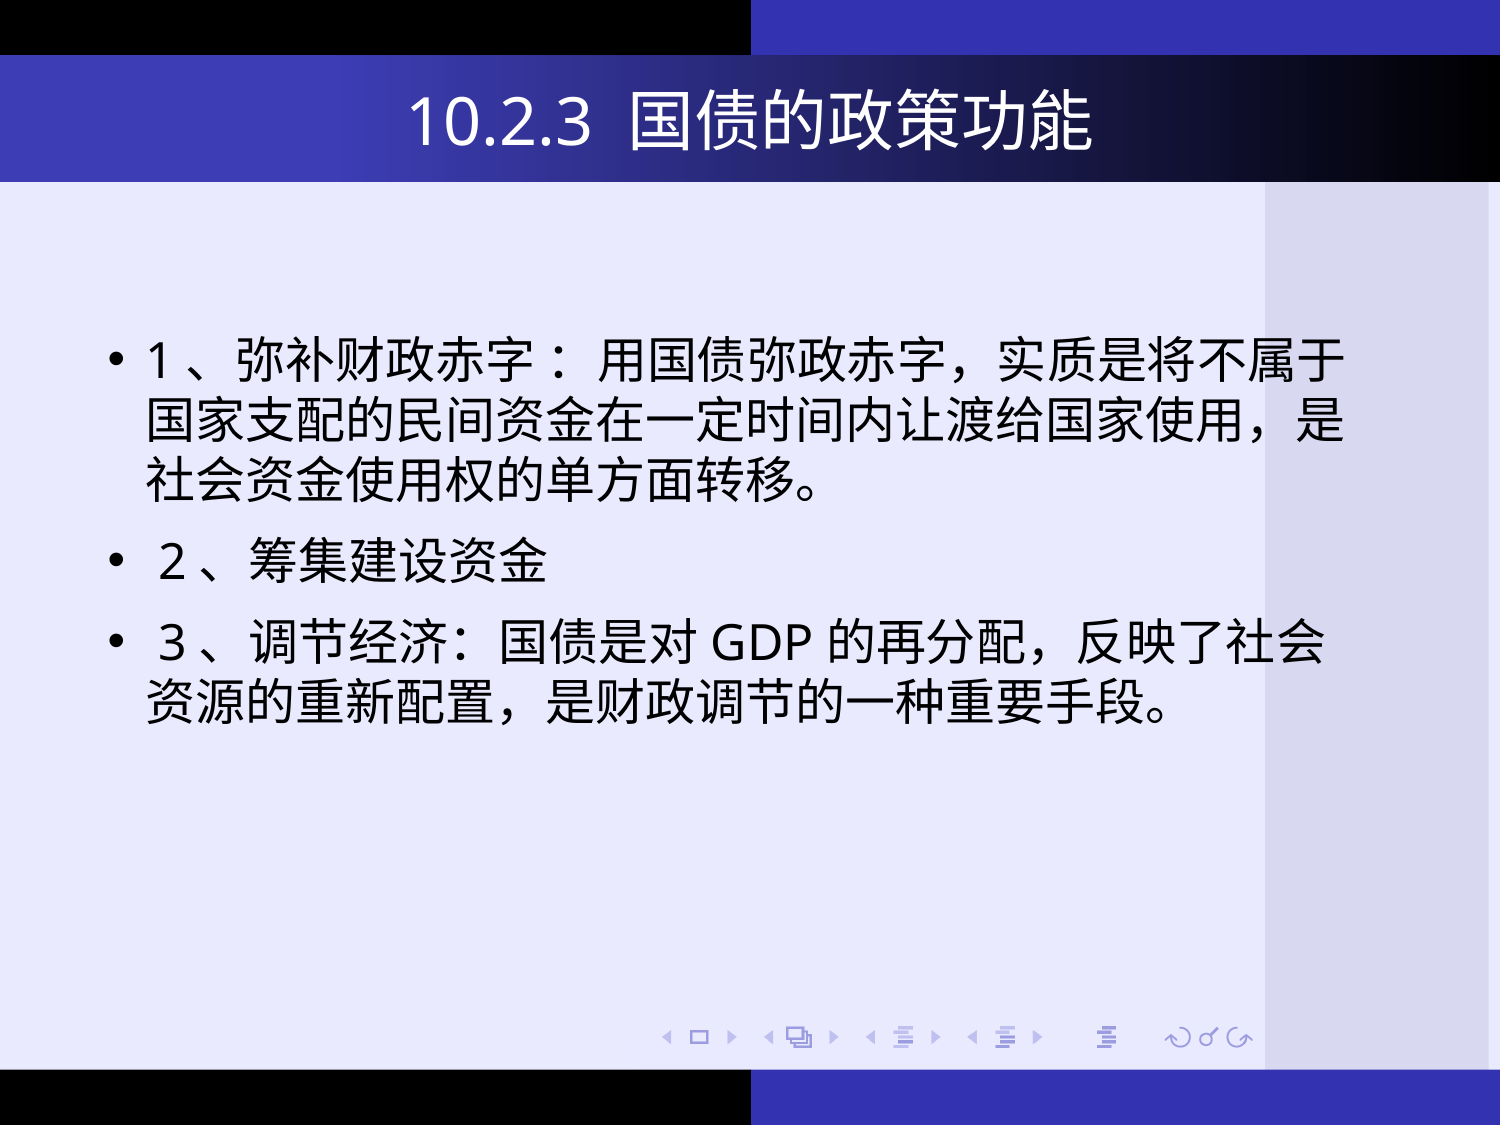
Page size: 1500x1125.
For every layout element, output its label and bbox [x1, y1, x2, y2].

text_box [0, 0, 1500, 1125]
